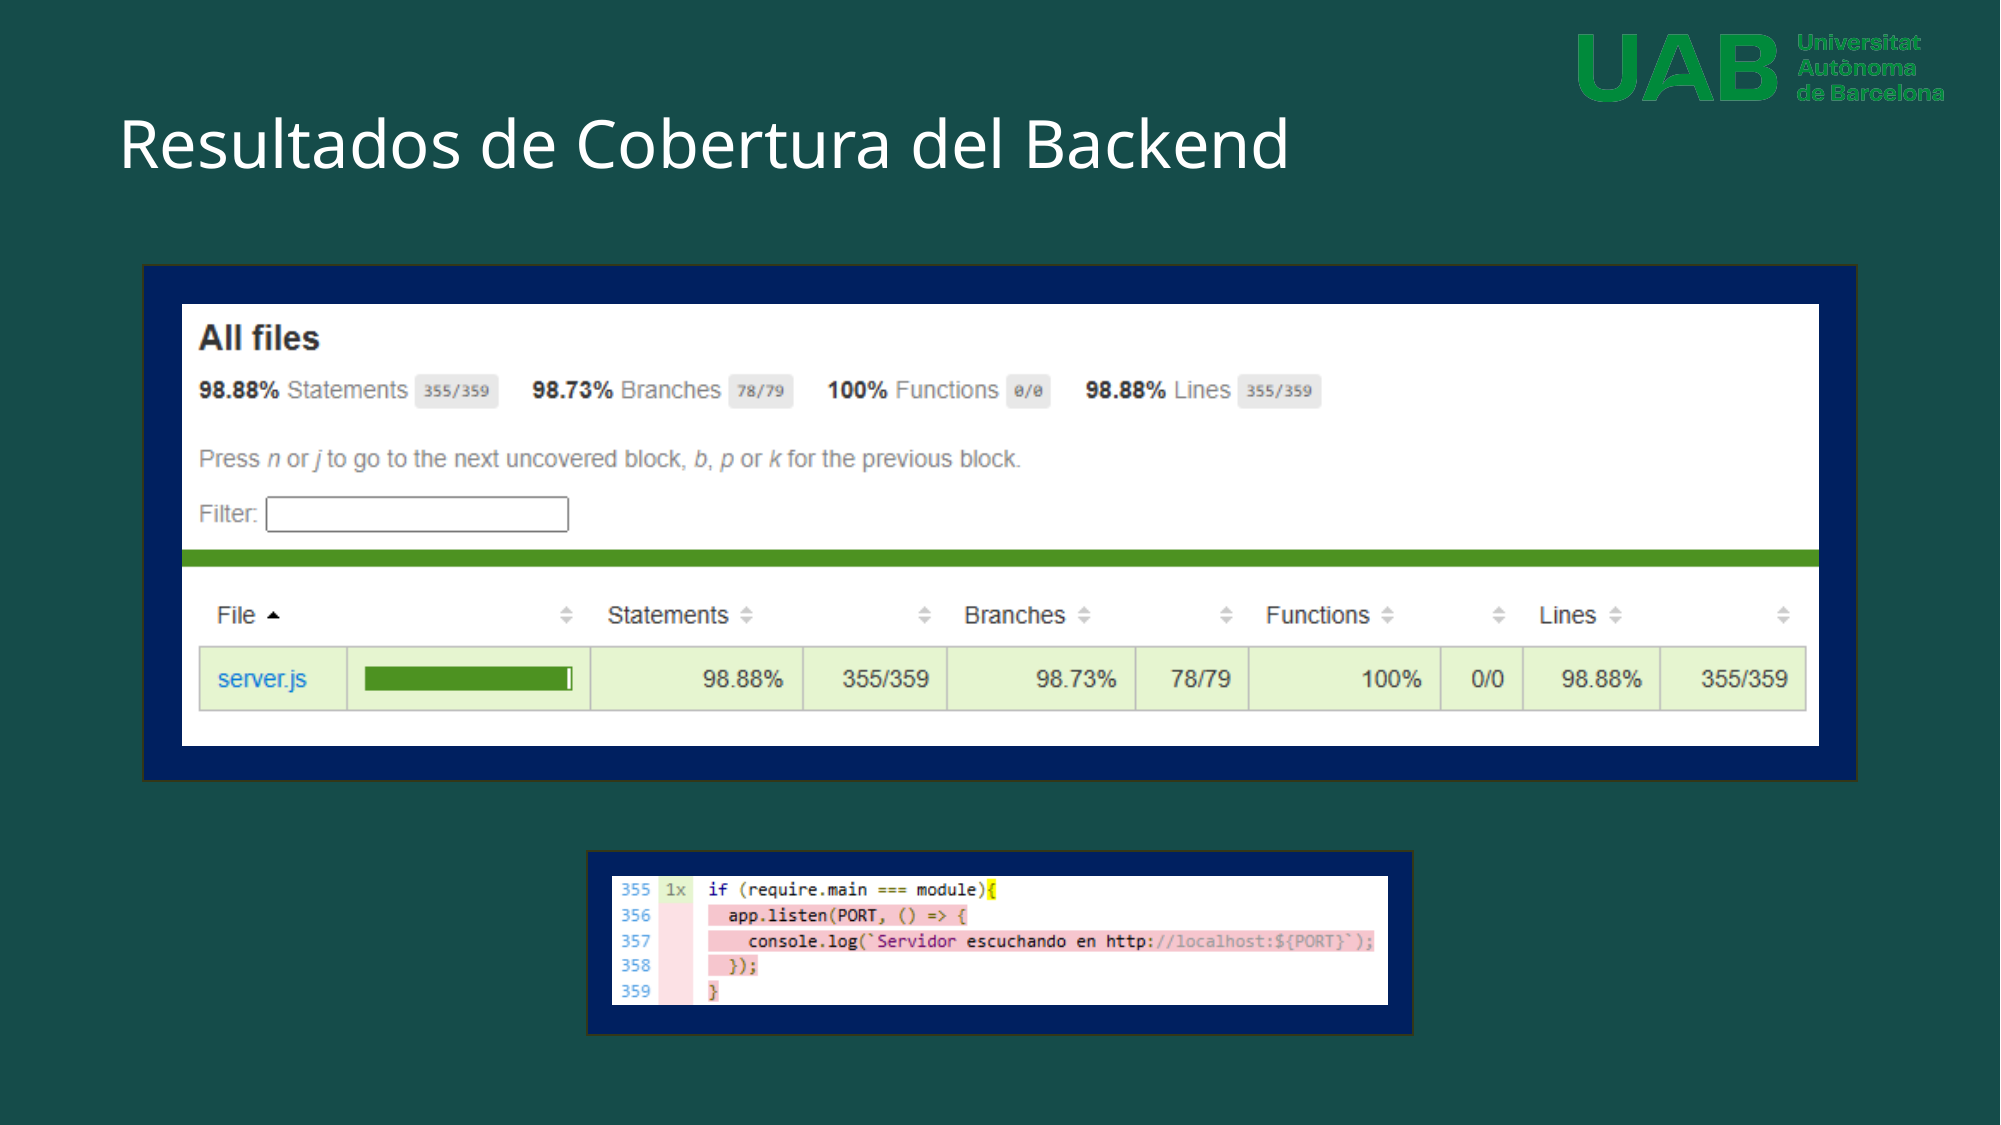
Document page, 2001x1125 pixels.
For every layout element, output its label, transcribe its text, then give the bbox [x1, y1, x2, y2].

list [182, 304, 1819, 746]
title Resultados de Cobertura del Backend [118, 101, 1878, 344]
picture [612, 876, 1388, 1005]
picture [1576, 34, 1946, 103]
text_box [142, 344, 1858, 782]
text_box [586, 850, 1414, 1036]
